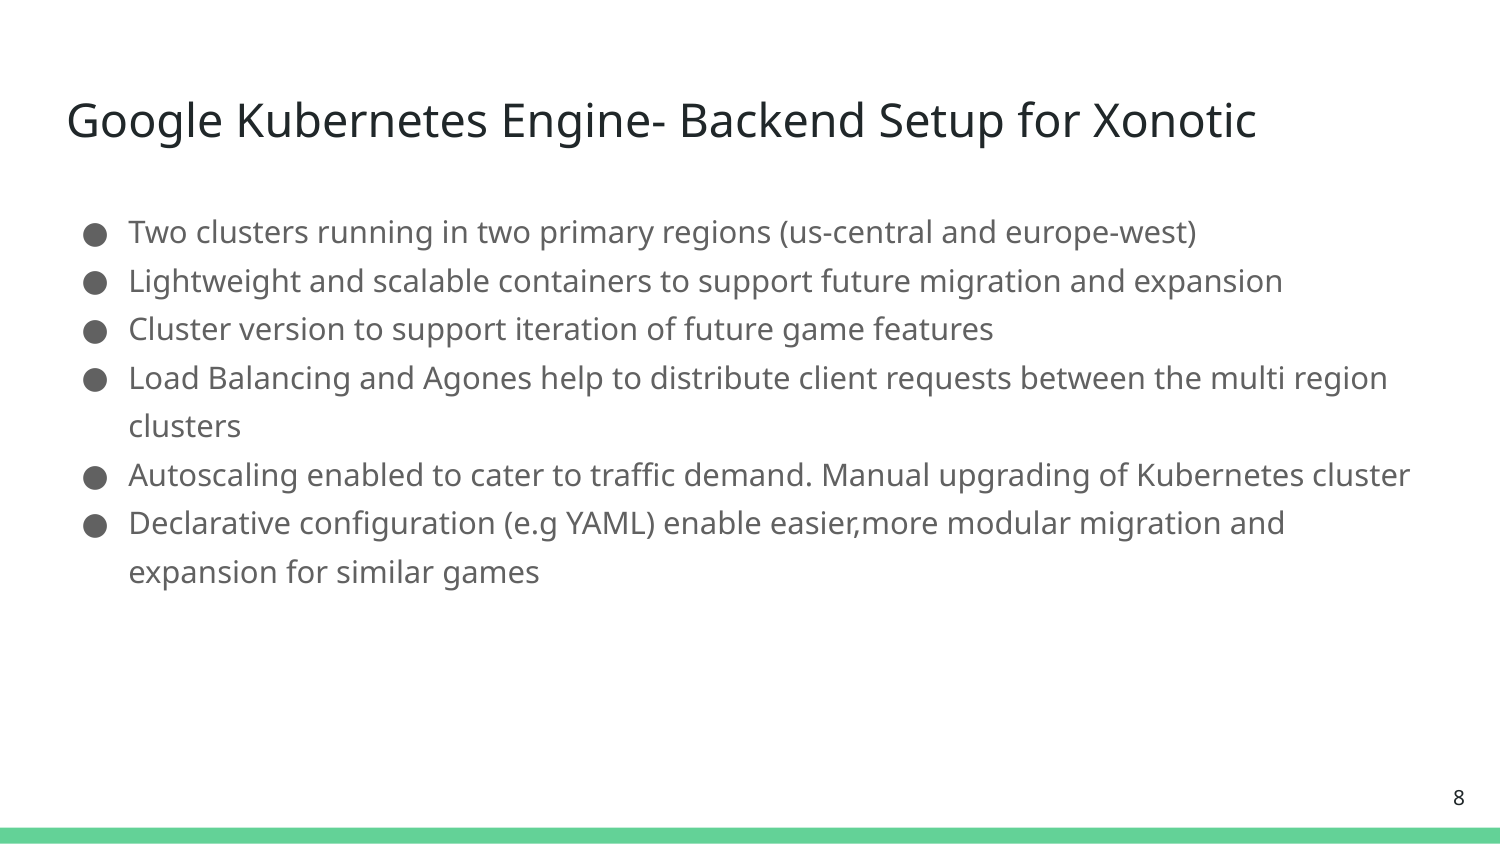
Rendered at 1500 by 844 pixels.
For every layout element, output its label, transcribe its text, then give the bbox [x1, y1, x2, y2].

title Google Kubernetes Engine- Backend Setup for Xonotic [51, 72, 1449, 167]
list Two clusters running in two primary regions (us-central and europe-west) Lightweight and scalable containers to support future migration and expansion Cluster version to support iteration of future game features Load Balancing and Agones help to distribute client requests between the multi region clusters Autoscaling enabled to cater to traffic demand. Manual upgrading of Kubernetes cluster Declarative configuration (e.g YAML) enable easier,more modular migration and expansion for similar games [51, 189, 1449, 750]
slide_number ‹#› [1389, 764, 1480, 830]
